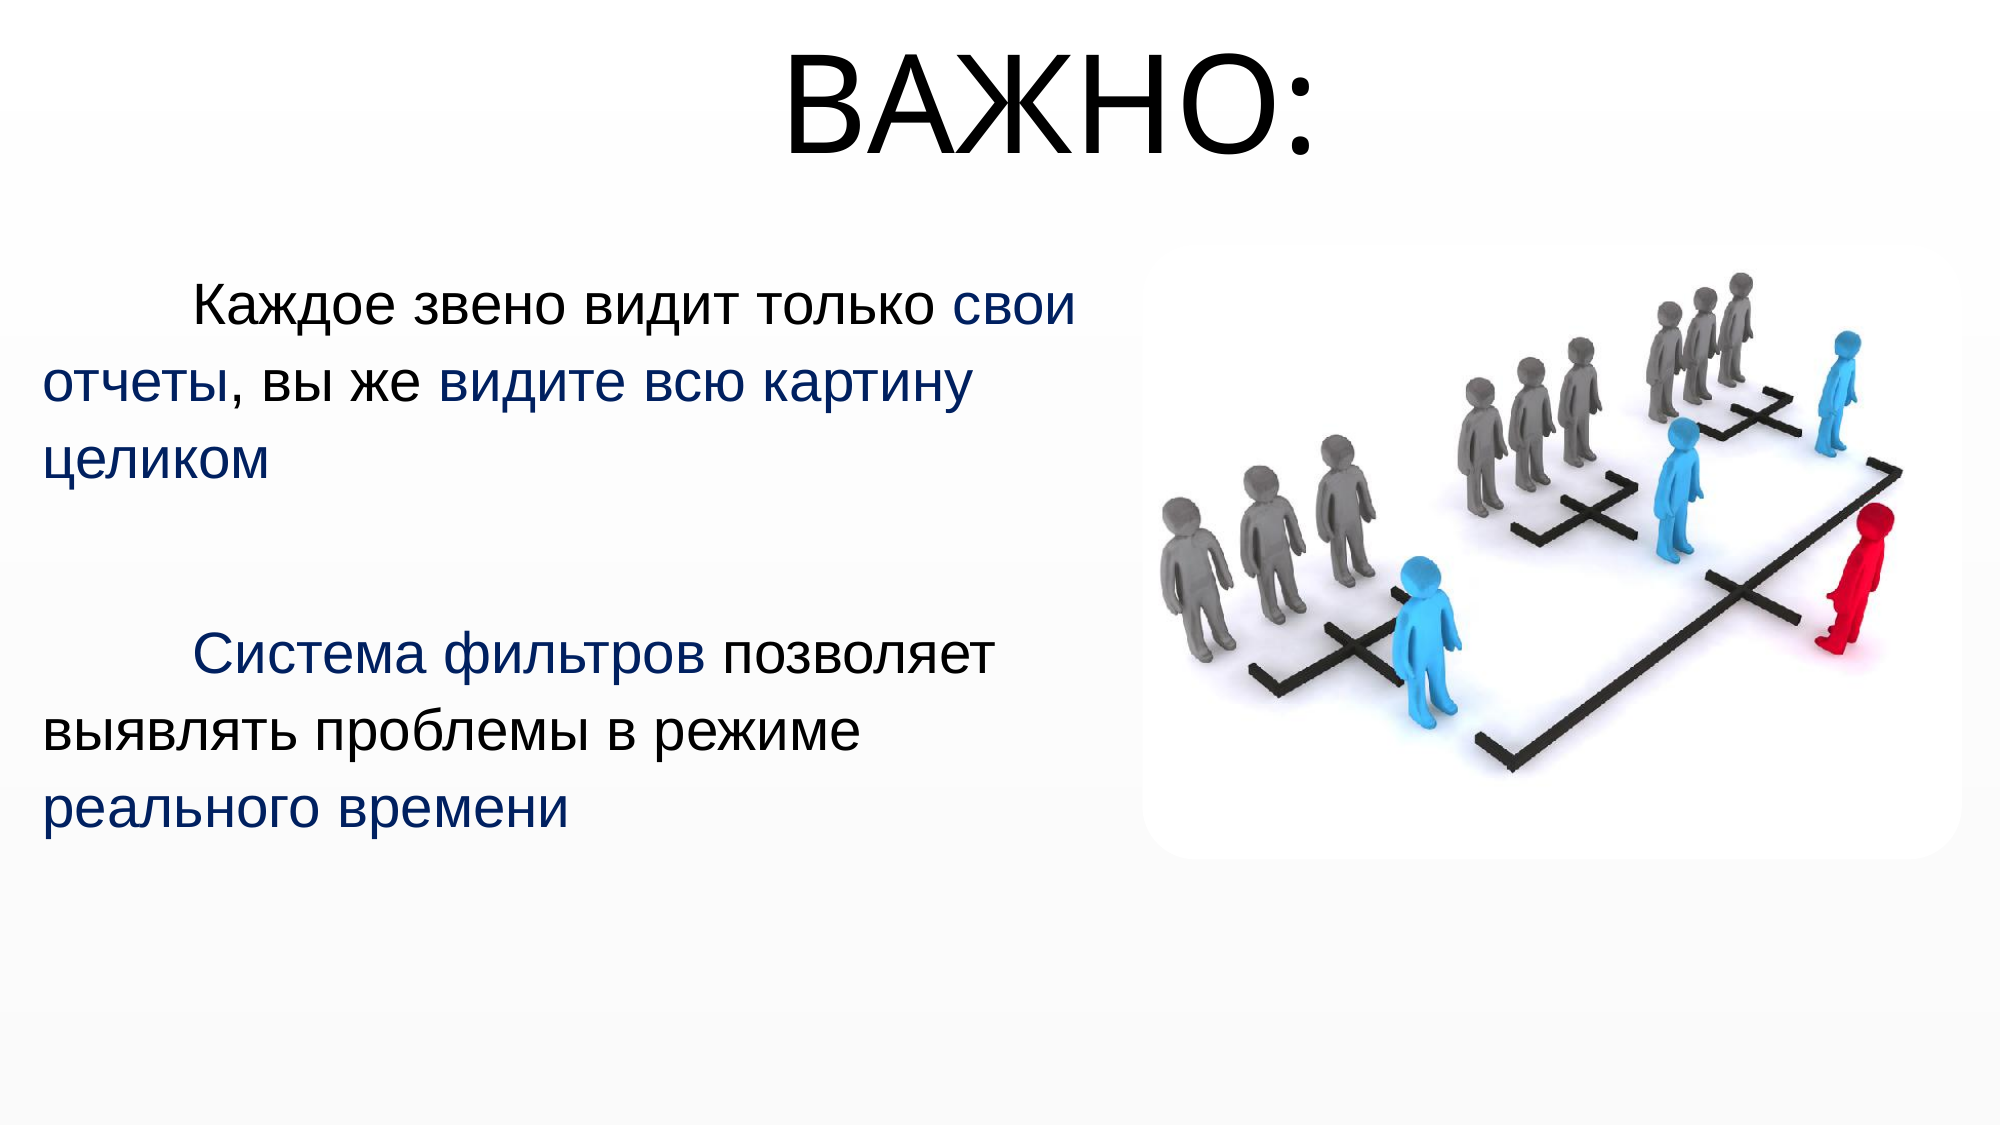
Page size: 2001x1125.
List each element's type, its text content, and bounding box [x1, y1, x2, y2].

list Каждое звено видит только свои отчеты, вы же видите всю картину целиком Система фильтров позволяет выявлять проблемы в режиме реального времени [27, 223, 1144, 951]
picture [1142, 244, 1962, 860]
title ВАЖНО: [763, 0, 1337, 218]
